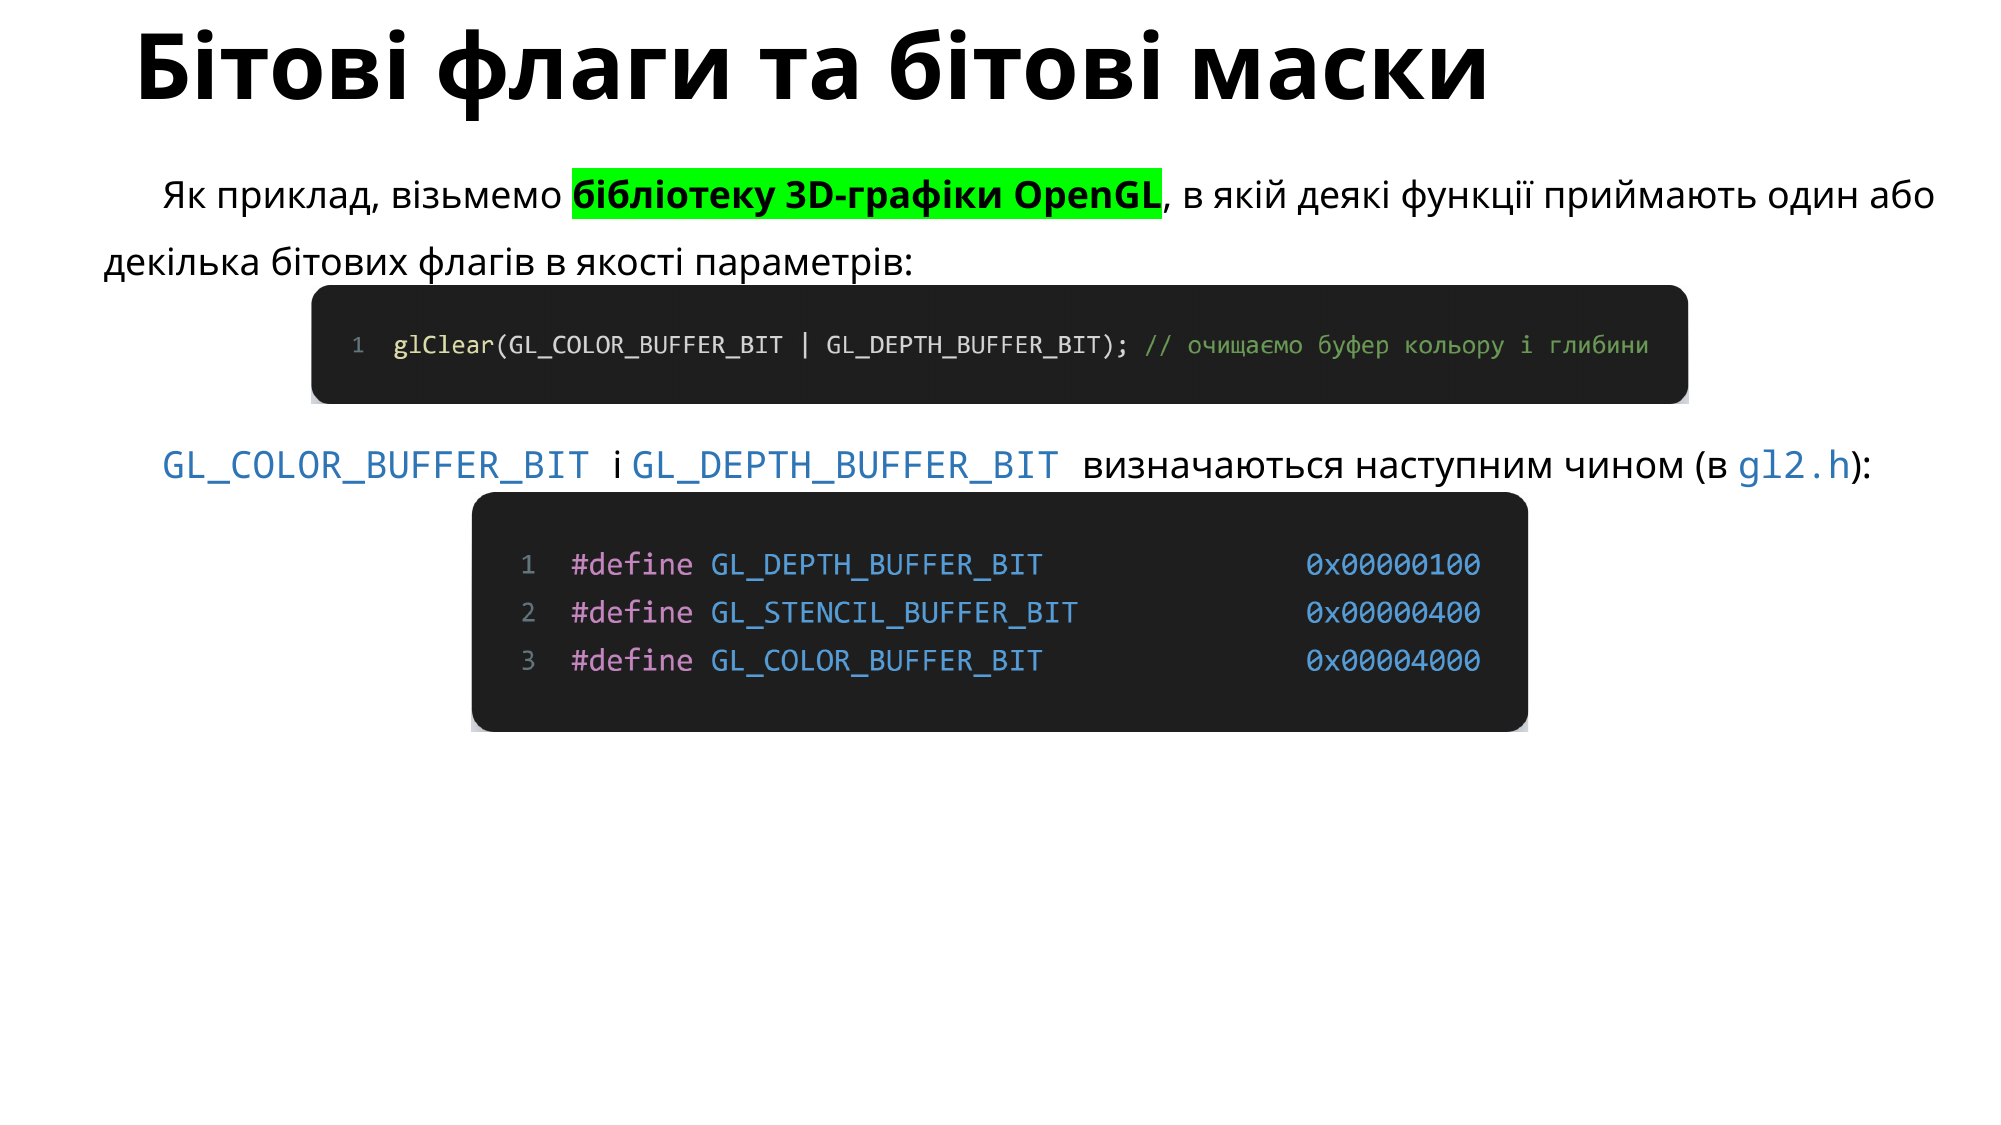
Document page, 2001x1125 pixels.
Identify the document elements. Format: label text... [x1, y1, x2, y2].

title Бітові флаги та бітові маски [0, 0, 2000, 140]
list Як приклад, візьмемо бібліотеку 3D-графіки OpenGL, в якій деякі функції приймають один або декілька бітових флагів в якості параметрів: GL_COLOR_BUFFER_BIT і GL_DEPTH_BUFFER_BIT визначаються наступним чином (в gl2.h): [0, 140, 2000, 1125]
picture [311, 285, 1689, 404]
picture [471, 492, 1529, 732]
